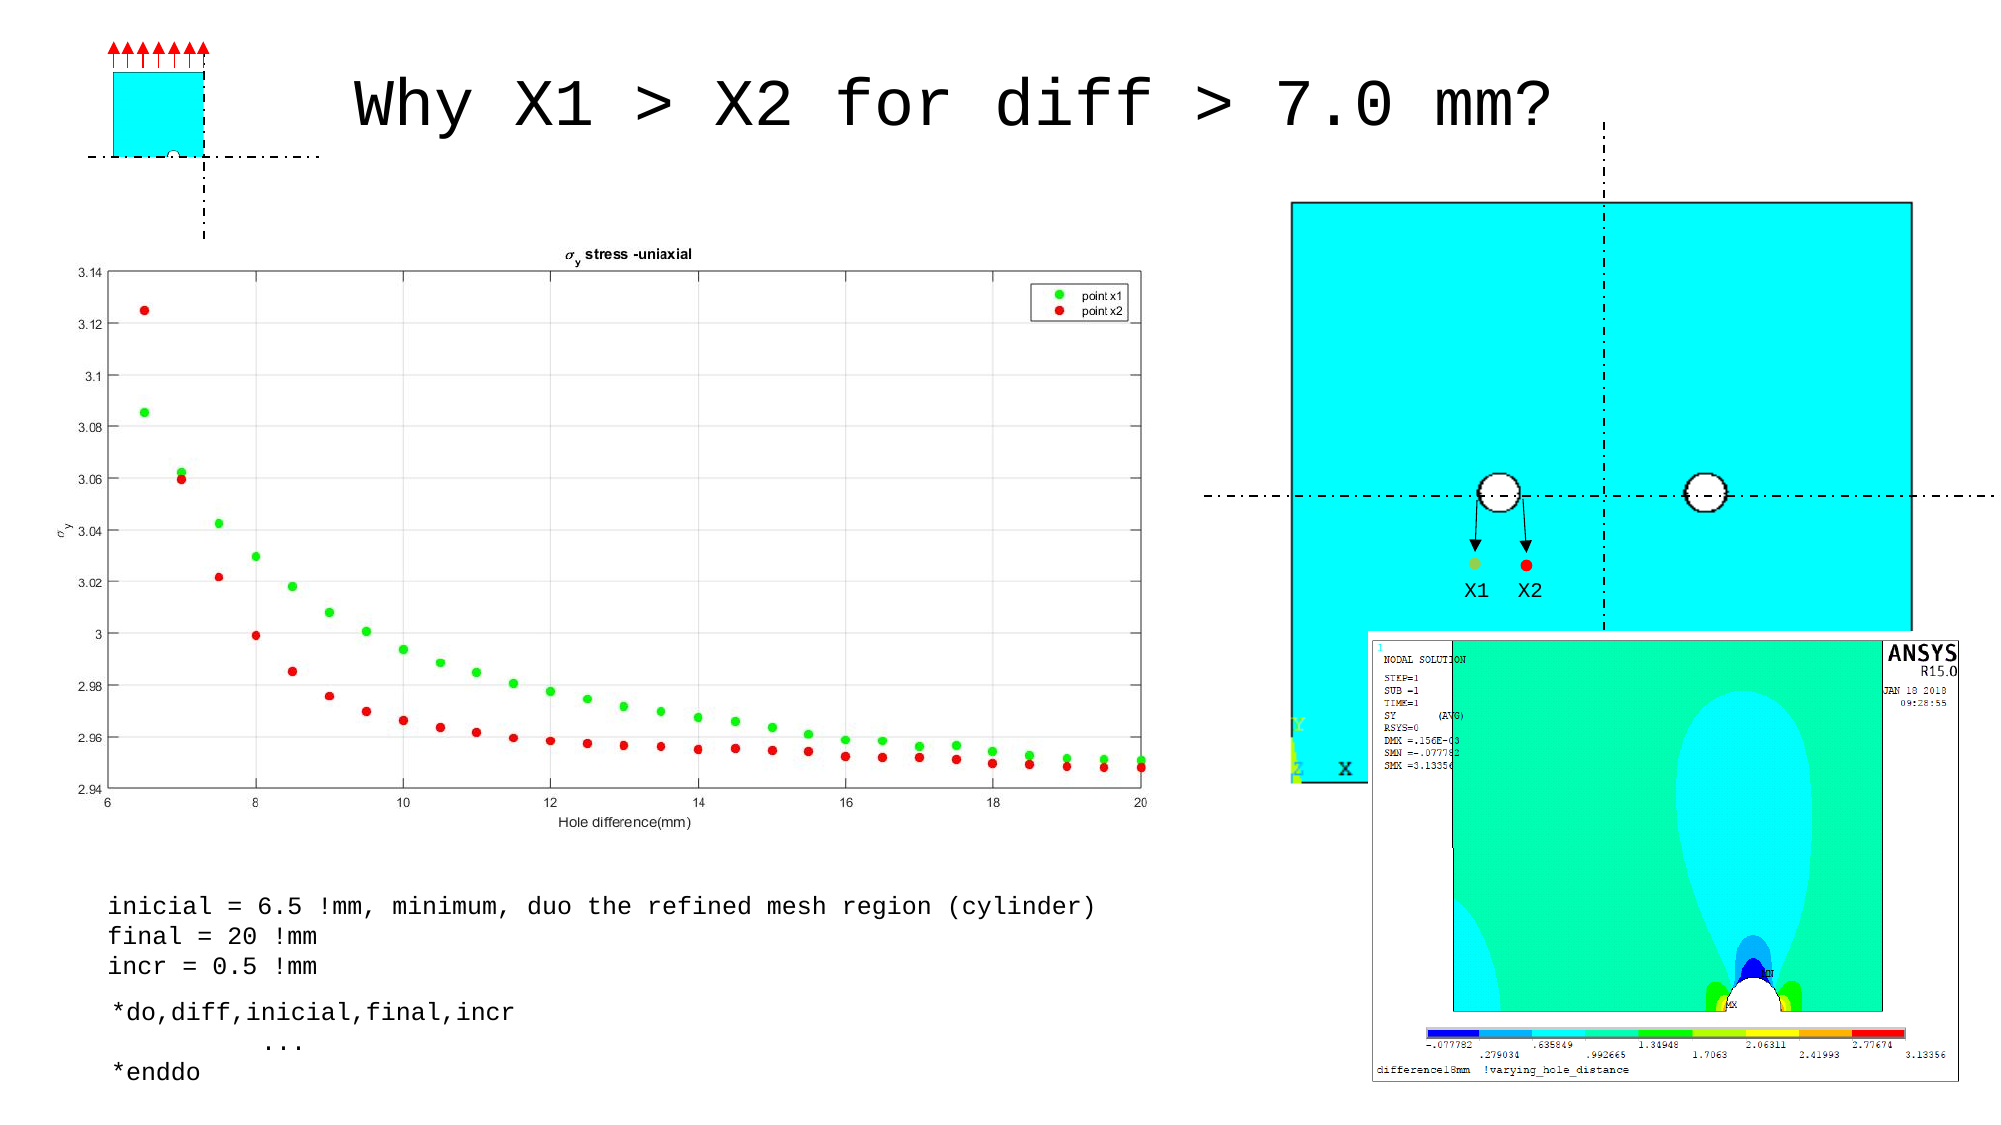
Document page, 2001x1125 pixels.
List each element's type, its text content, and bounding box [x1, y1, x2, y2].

text_box *do,diff,inicial,final,incr ... *enddo [96, 988, 532, 1093]
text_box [88, 41, 320, 241]
picture [1368, 631, 1967, 1086]
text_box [1522, 498, 1527, 553]
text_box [1203, 121, 2000, 870]
title Why X1 > X2 for diff > 7.0 mm? [339, 0, 1777, 213]
picture [51, 235, 1203, 870]
text_box inicial = 6.5 !mm, minimum, duo the refined mesh region (cylinder) final = 20 !mm incr = 0.5 !mm [92, 882, 1156, 987]
